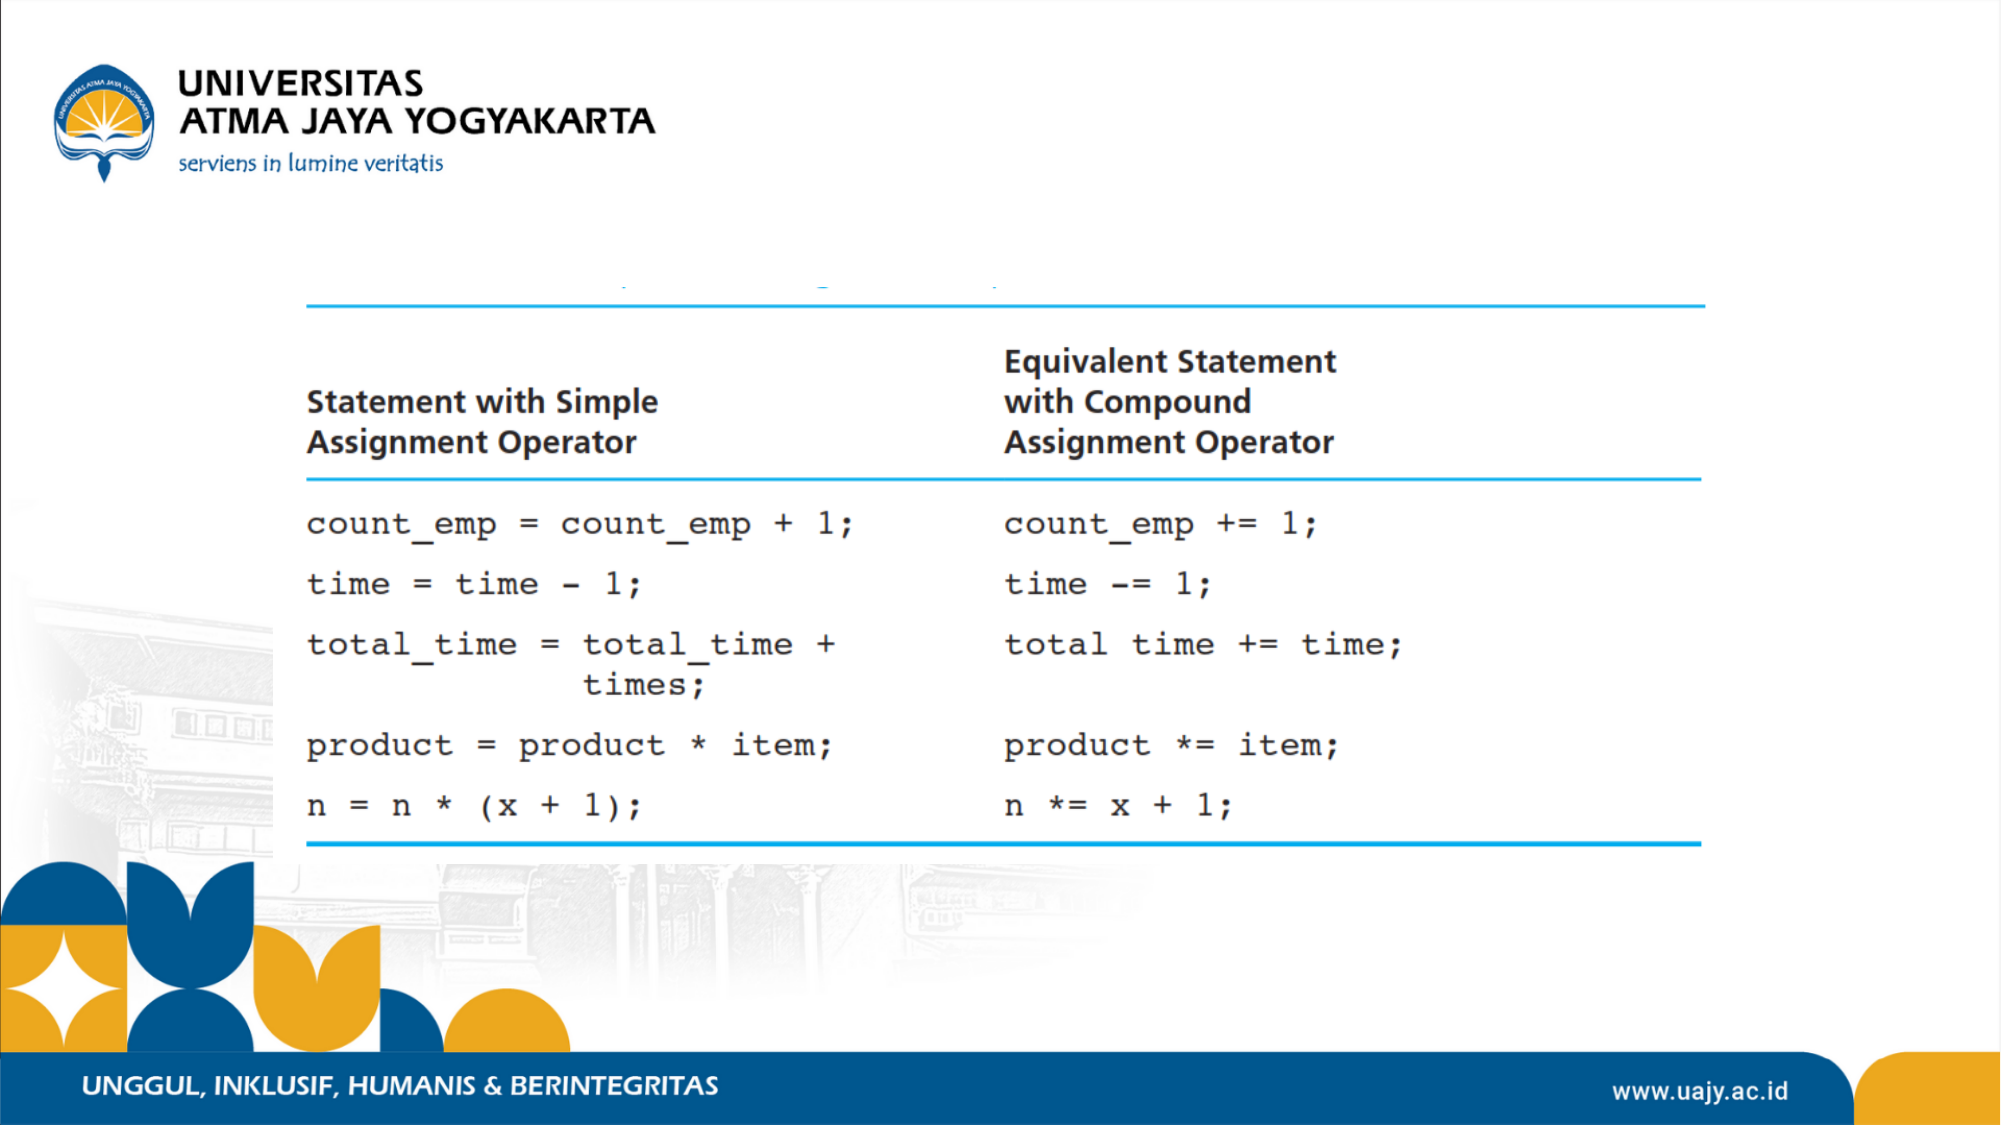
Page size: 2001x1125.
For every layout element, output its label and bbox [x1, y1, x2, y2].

picture [0, 0, 2001, 1125]
list [273, 287, 1727, 865]
